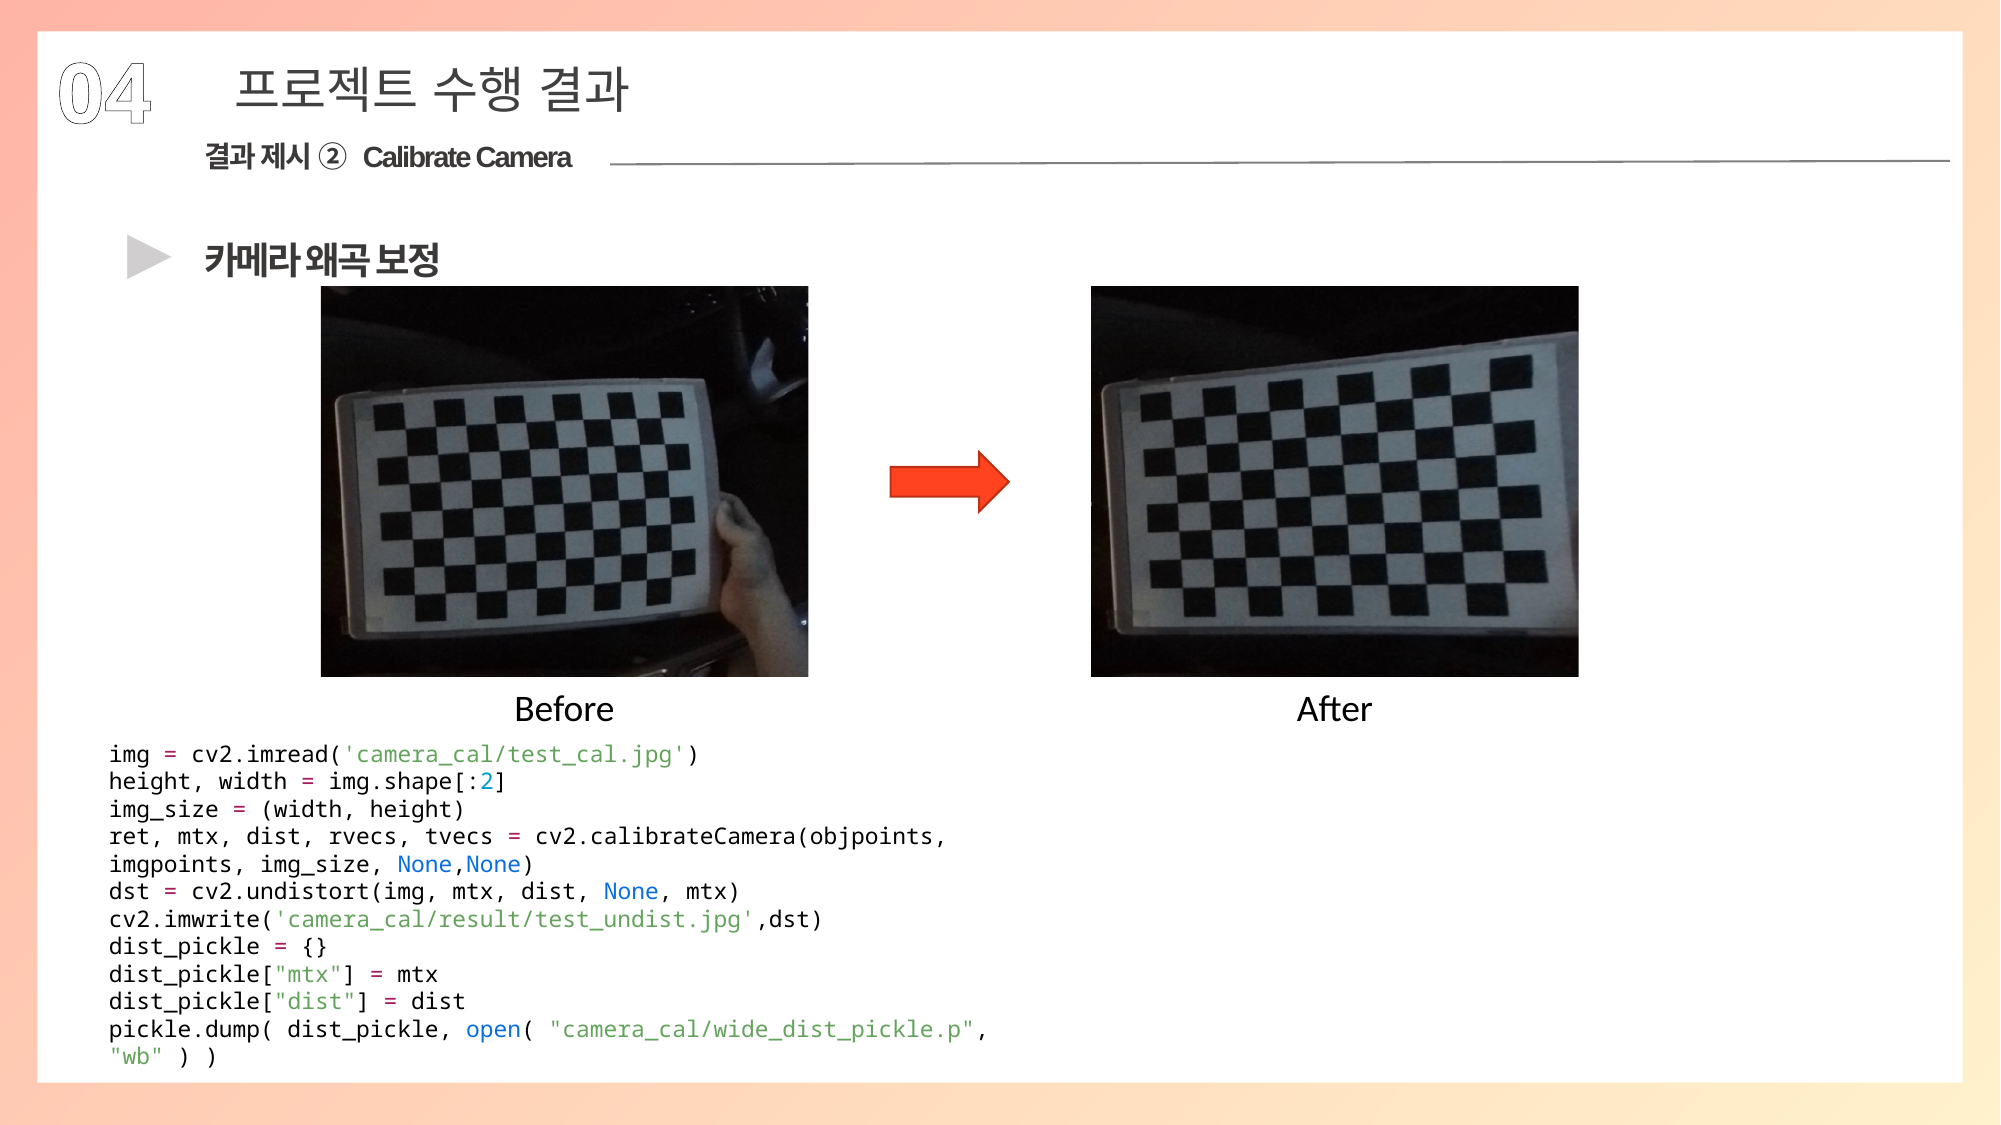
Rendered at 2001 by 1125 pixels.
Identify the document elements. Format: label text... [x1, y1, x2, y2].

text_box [320, 286, 1579, 711]
text_box 결과 제시 ② Calibrate Camera [189, 130, 648, 181]
text_box 프로젝트 수행 결과 [220, 51, 647, 127]
text_box ▶ [113, 207, 196, 292]
text_box img = cv2.imread('camera_cal/test_cal.jpg') height, width = img.shape[:2] img_size = (width, height) ret, mtx, dist, rvecs, tvecs = cv2.calibrateCamera(objpoints, imgpoints, img_size, None,None) dst = cv2.undistort(img, mtx, dist, None, mtx) cv2.imwrite('camera_cal/result/test_undist.jpg',dst) dist_pickle = {} dist_pickle["mtx"] = mtx dist_pickle["dist"] = dist pickle.dump( dist_pickle, open( "camera_cal/wide_dist_pickle.p", "wb" ) ) [108, 739, 1042, 1069]
text_box 카메라 왜곡 보정 [189, 207, 1895, 290]
text_box [36, 30, 1964, 1084]
text_box 04 [41, 32, 233, 148]
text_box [610, 160, 1951, 165]
